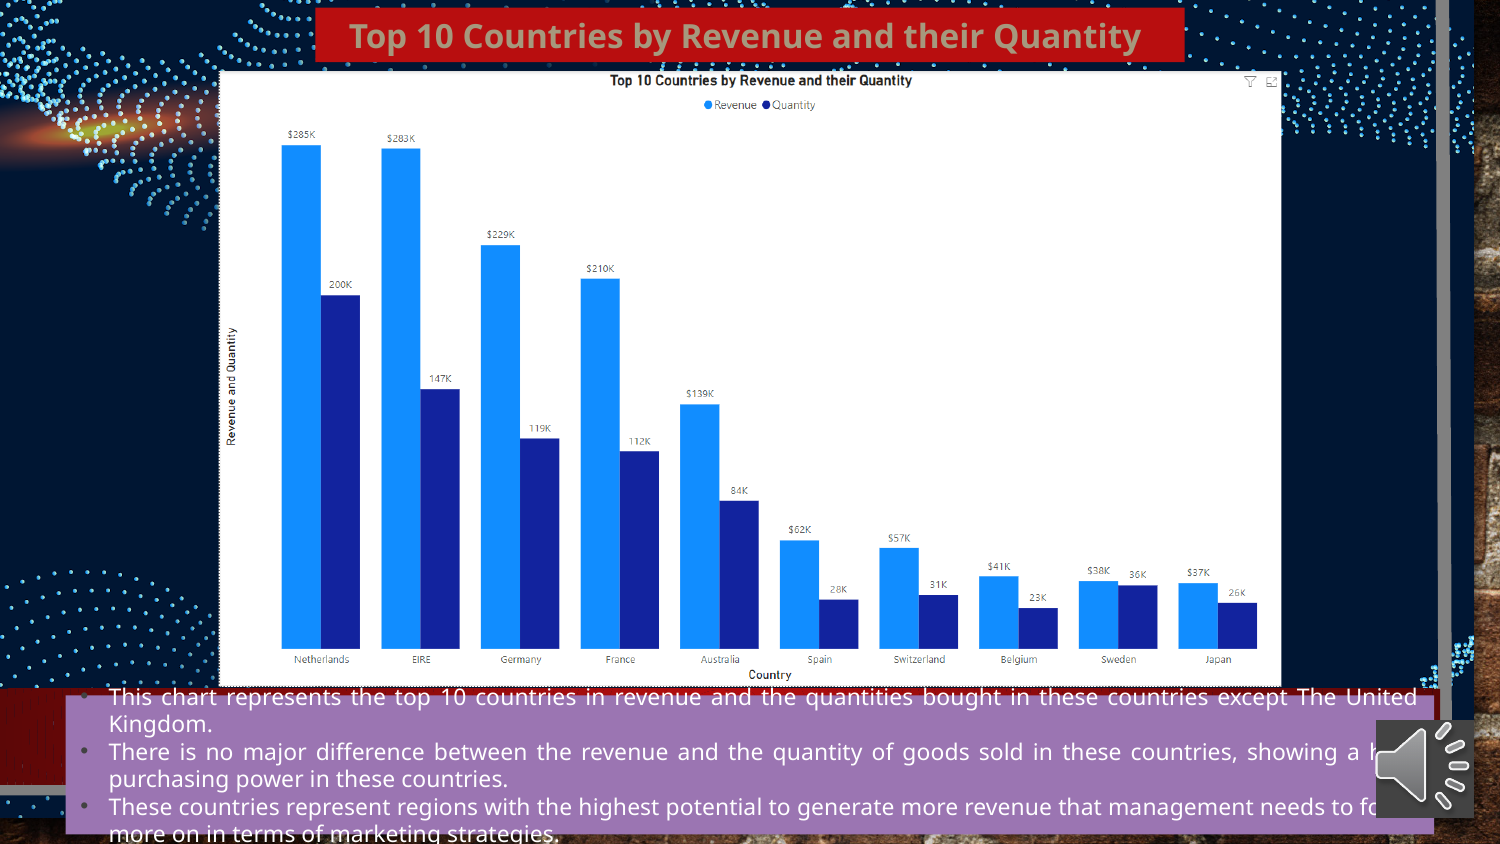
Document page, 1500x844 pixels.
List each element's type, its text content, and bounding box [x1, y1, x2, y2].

picture [0, 0, 1438, 688]
text_box Top 10 Countries by Revenue and their Quantity [315, 7, 1185, 63]
picture [0, 0, 1500, 844]
text_box This chart represents the top 10 countries in revenue and the quantities bought in these countries except The United Kingdom. There is no major difference between the revenue and the quantity of goods sold in these countries, showing a high purchasing power in these countries. These countries represent regions with the highest potential to generate more revenue that management needs to focus more on in terms of marketing strategies. [65, 695, 1435, 835]
